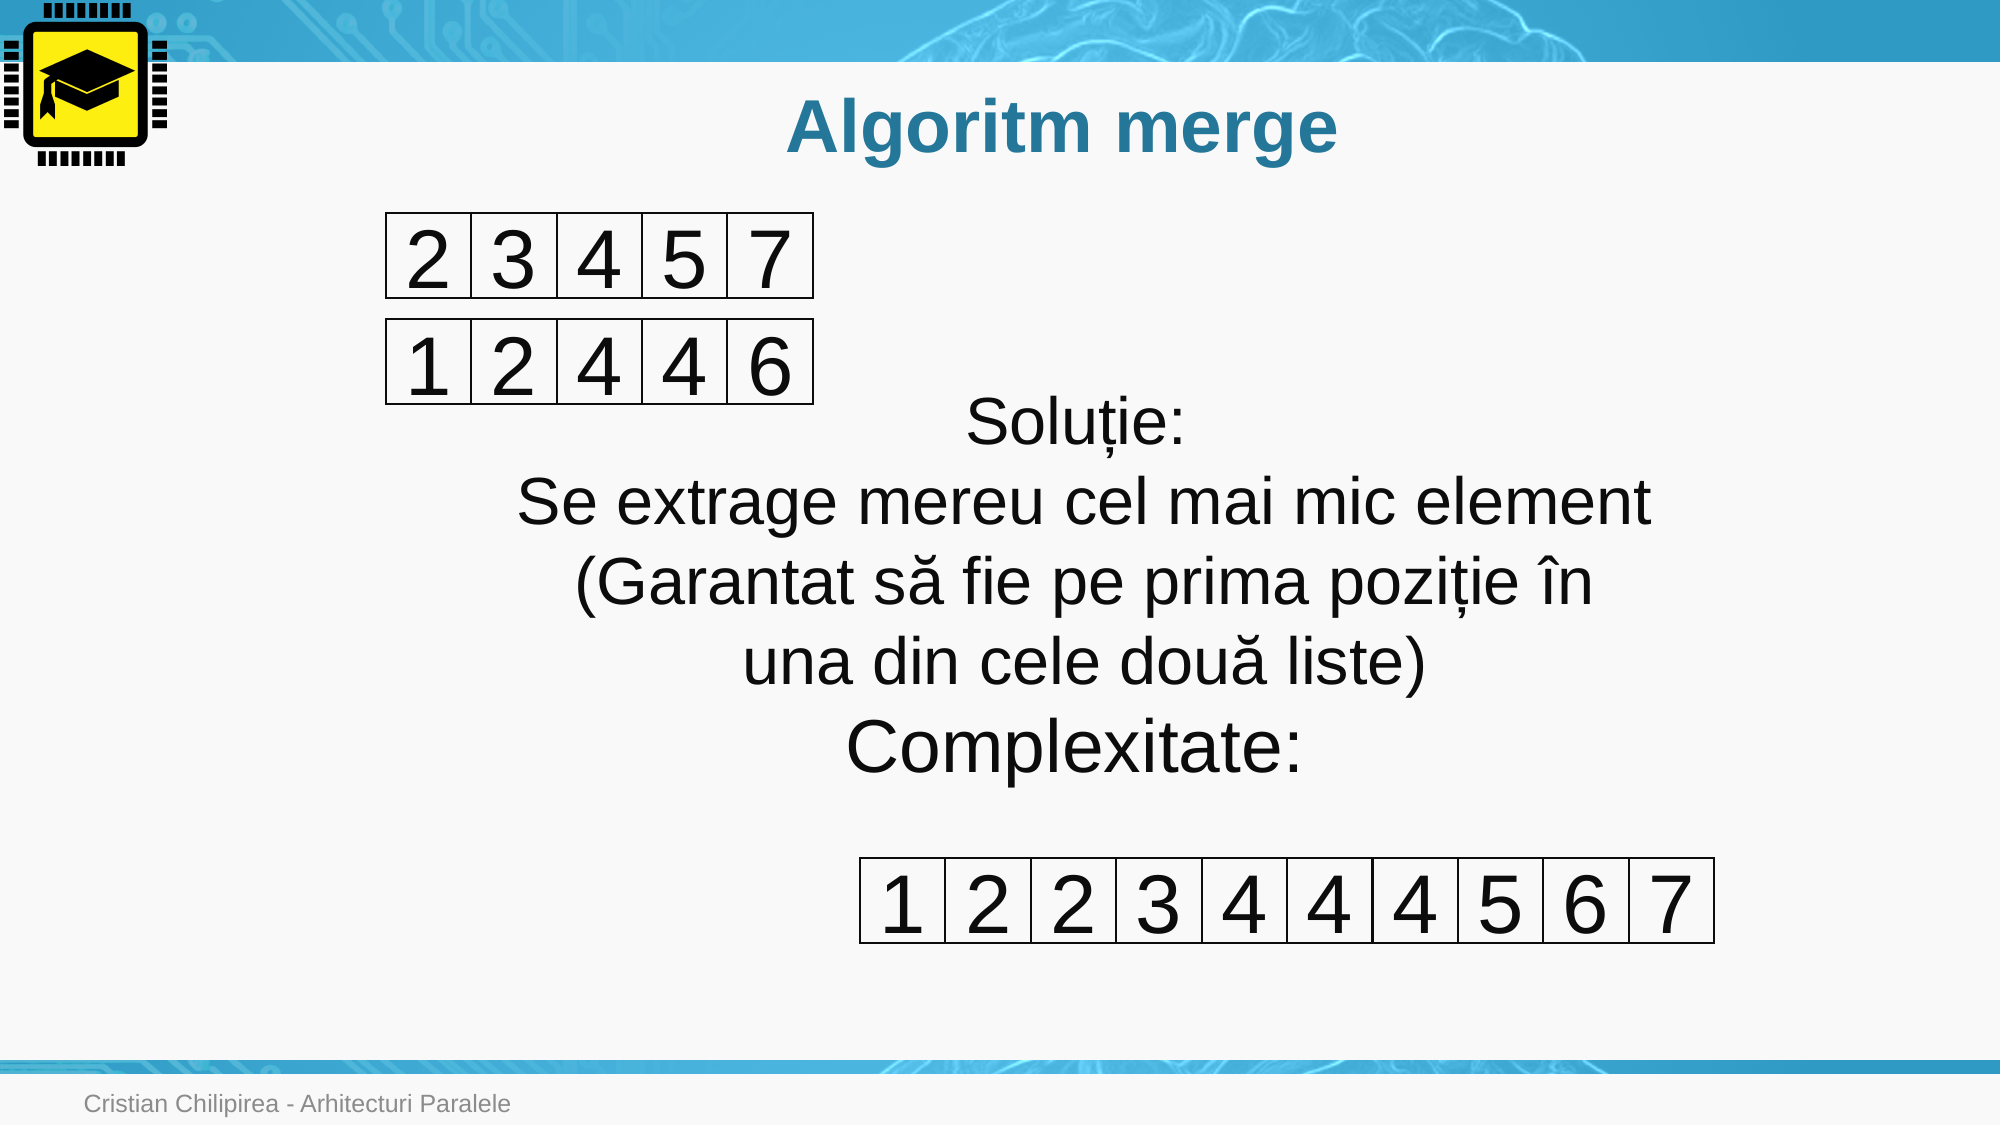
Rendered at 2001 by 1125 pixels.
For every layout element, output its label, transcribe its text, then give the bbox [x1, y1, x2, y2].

text_box 3 [470, 212, 556, 299]
text_box 4 [556, 212, 641, 299]
text_box 3 [1115, 857, 1201, 944]
footer Cristian Chilipirea - Arhitecturi Paralele [68, 1083, 1542, 1125]
text_box 7 [726, 212, 814, 299]
text_box 1 [859, 857, 944, 944]
text_box 7 [1628, 857, 1715, 944]
text_box 2 [470, 318, 556, 405]
text_box 4 [1371, 857, 1457, 944]
text_box 6 [726, 318, 814, 405]
picture [0, 0, 2000, 166]
text_box 6 [1542, 857, 1628, 944]
text_box 4 [1286, 857, 1371, 944]
text_box 5 [641, 212, 726, 299]
text_box 4 [556, 318, 641, 405]
text_box 2 [1030, 857, 1115, 944]
text_box 4 [641, 318, 726, 405]
text_box 2 [944, 857, 1030, 944]
title Algoritm merge [170, 76, 1955, 180]
text_box 4 [1201, 857, 1286, 944]
picture [0, 1060, 2000, 1074]
text_box 5 [1457, 857, 1542, 944]
text_box 2 [385, 212, 470, 299]
text_box 1 [385, 318, 470, 405]
